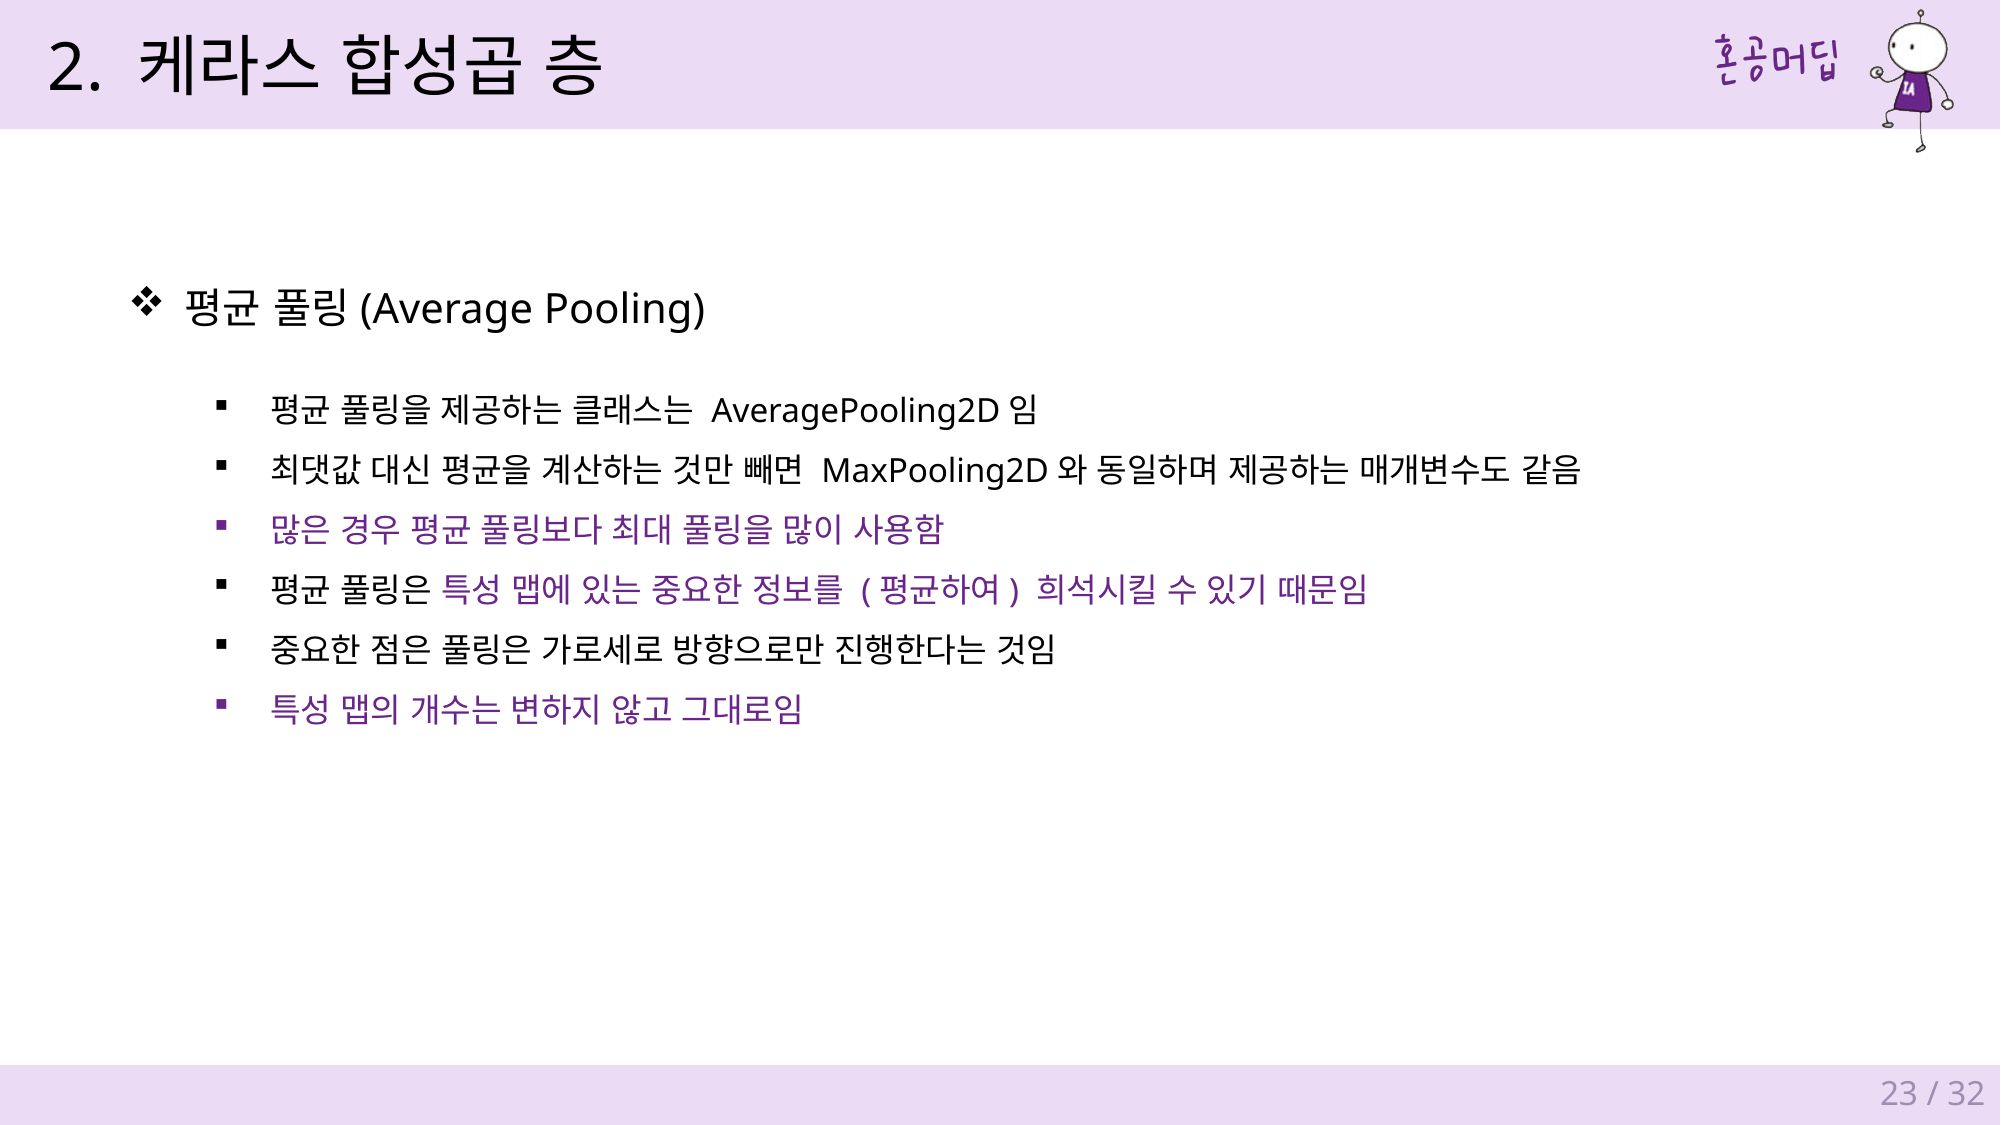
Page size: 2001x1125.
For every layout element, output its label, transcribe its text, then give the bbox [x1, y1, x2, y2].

text_box 평균 풀링(Average Pooling) [113, 249, 721, 339]
slide_number 23 / 32 [1550, 1065, 2000, 1125]
text_box 2. 케라스 합성곱 층 [33, 16, 621, 112]
picture [1710, 0, 1841, 130]
picture [1868, 7, 1956, 155]
text_box 평균 풀링을 제공하는 클래스는 AveragePooling2D임 최댓값 대신 평균을 계산하는 것만 빼면 MaxPooling2D와 동일하며 제공하는 매개변수도 같음 많은 경우 평균 풀링보다 최대 풀링을 많이 사용함 평균 풀링은 특성 맵에 있는 중요한 정보를 (평균하여) 희석시킬 수 있기 때문임 중요한 점은 풀링은 가로세로 방향으로만 진행한다는 것임 특성 맵의 개수는 변하지 않고 그대로임 [198, 362, 1598, 737]
